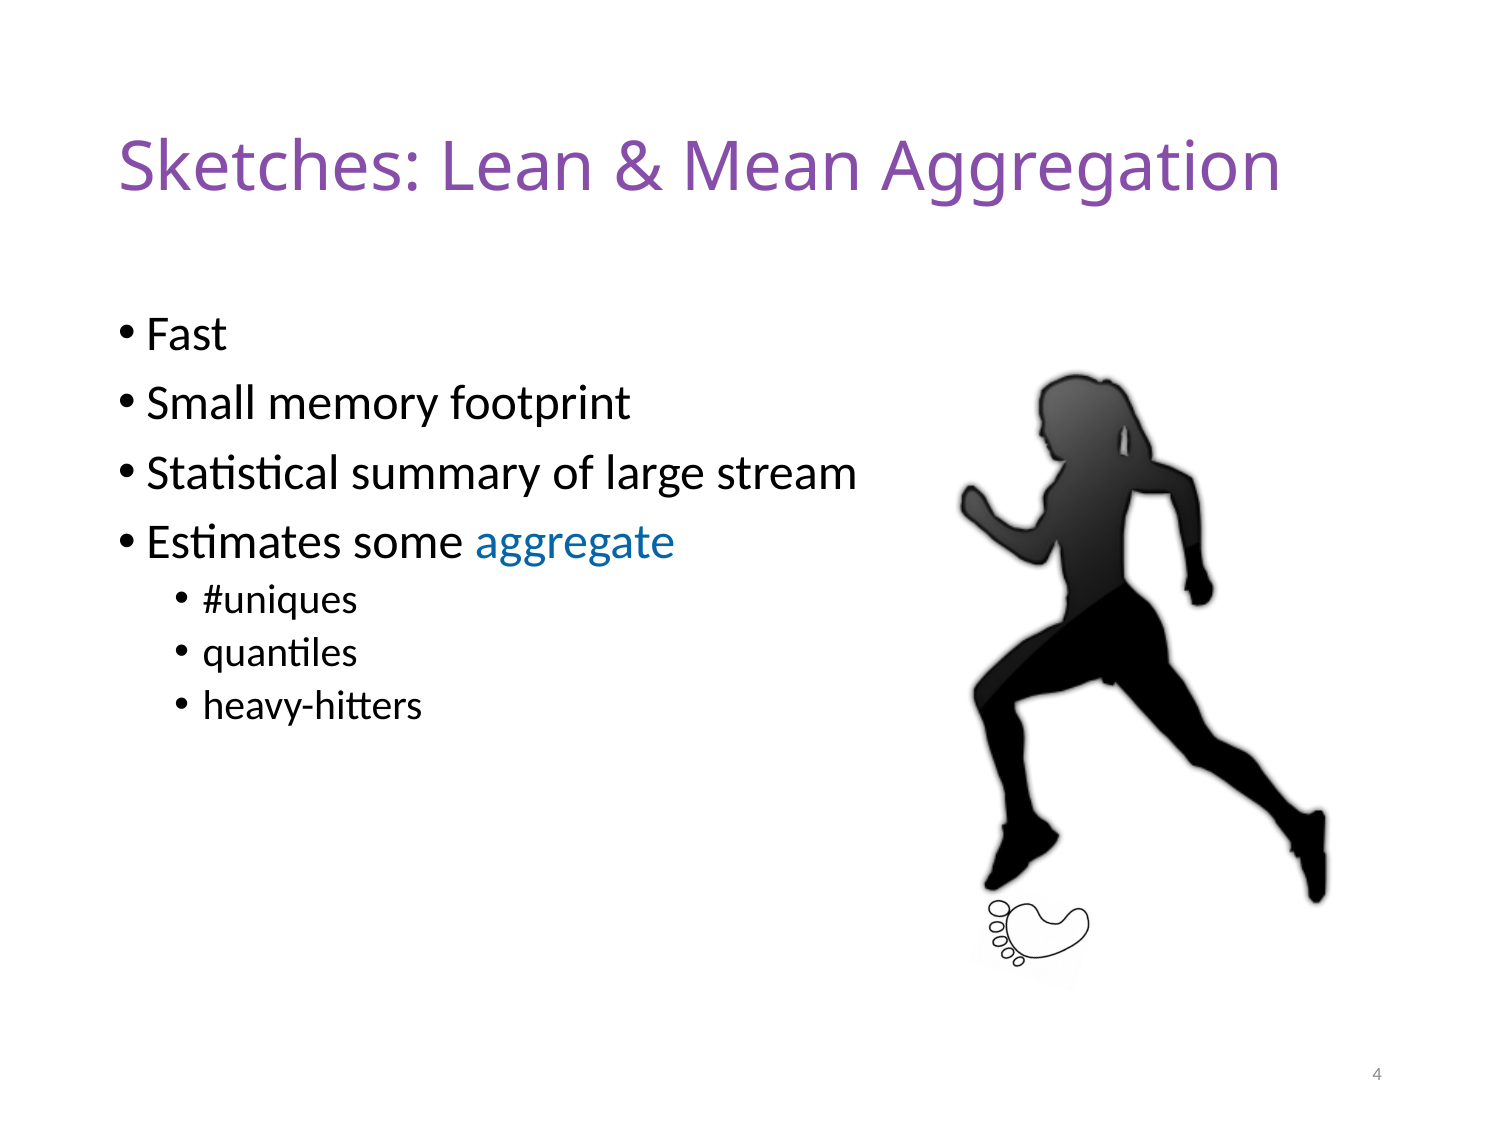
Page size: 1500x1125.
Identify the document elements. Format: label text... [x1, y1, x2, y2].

title Sketches: Lean & Mean Aggregation [103, 59, 1397, 278]
slide_number 4 [1059, 1042, 1397, 1103]
list Fast Small memory footprint Statistical summary of large stream Estimates some aggregate #uniques quantiles heavy-hitters [103, 299, 749, 1014]
picture [749, 243, 1500, 1035]
